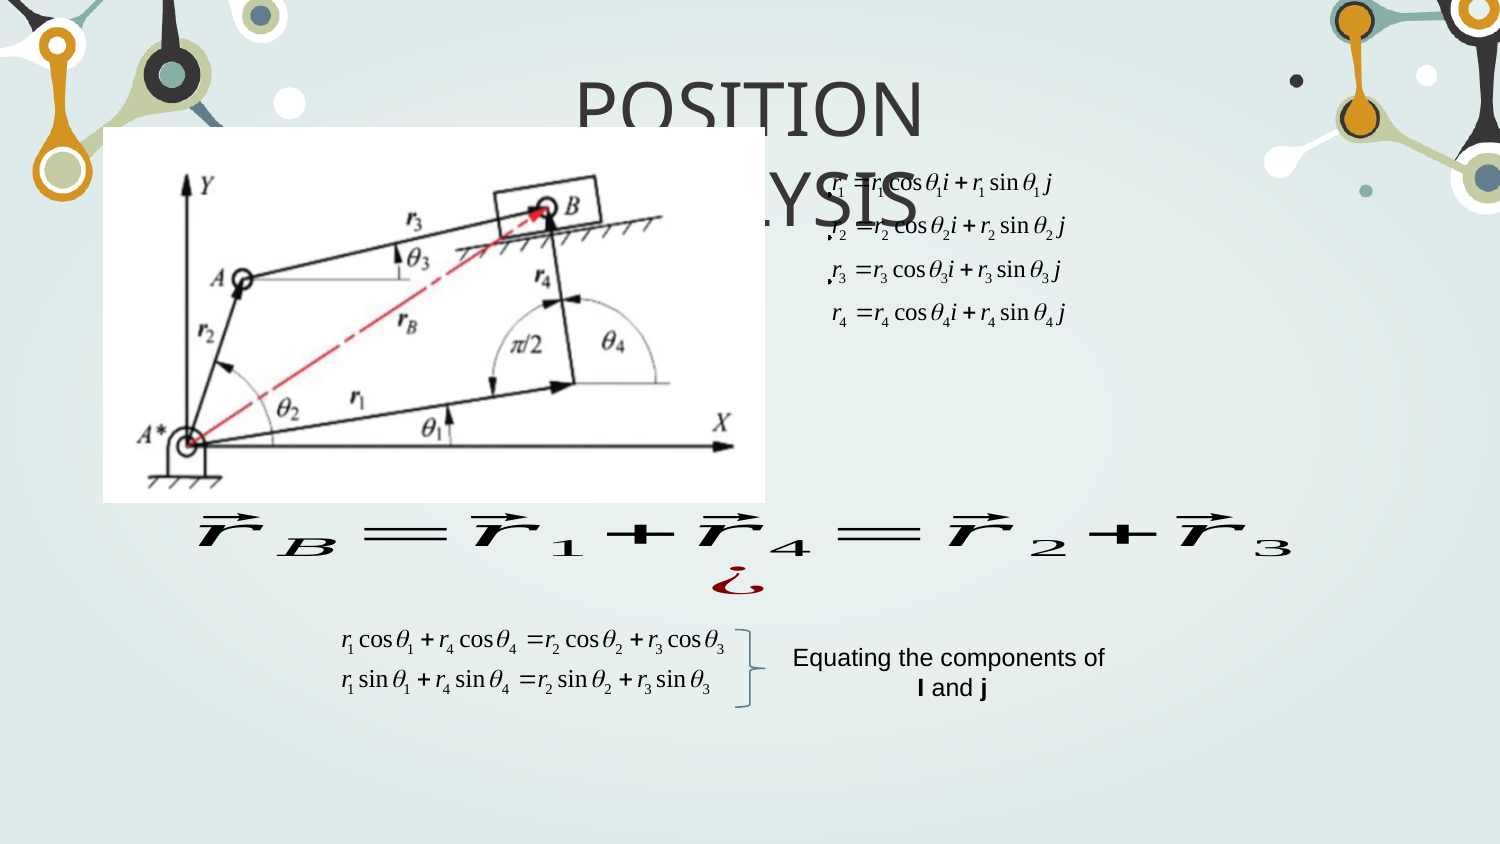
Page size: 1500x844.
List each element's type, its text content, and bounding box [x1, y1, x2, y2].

title POSITION ANALYSIS [397, 46, 1103, 150]
picture [0, 0, 1500, 844]
text_box [735, 628, 766, 708]
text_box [827, 160, 1073, 333]
picture [337, 622, 730, 701]
text_box [617, 528, 1500, 604]
text_box Equating the components of I and j [770, 633, 1128, 709]
subtitle [18, 212, 773, 714]
